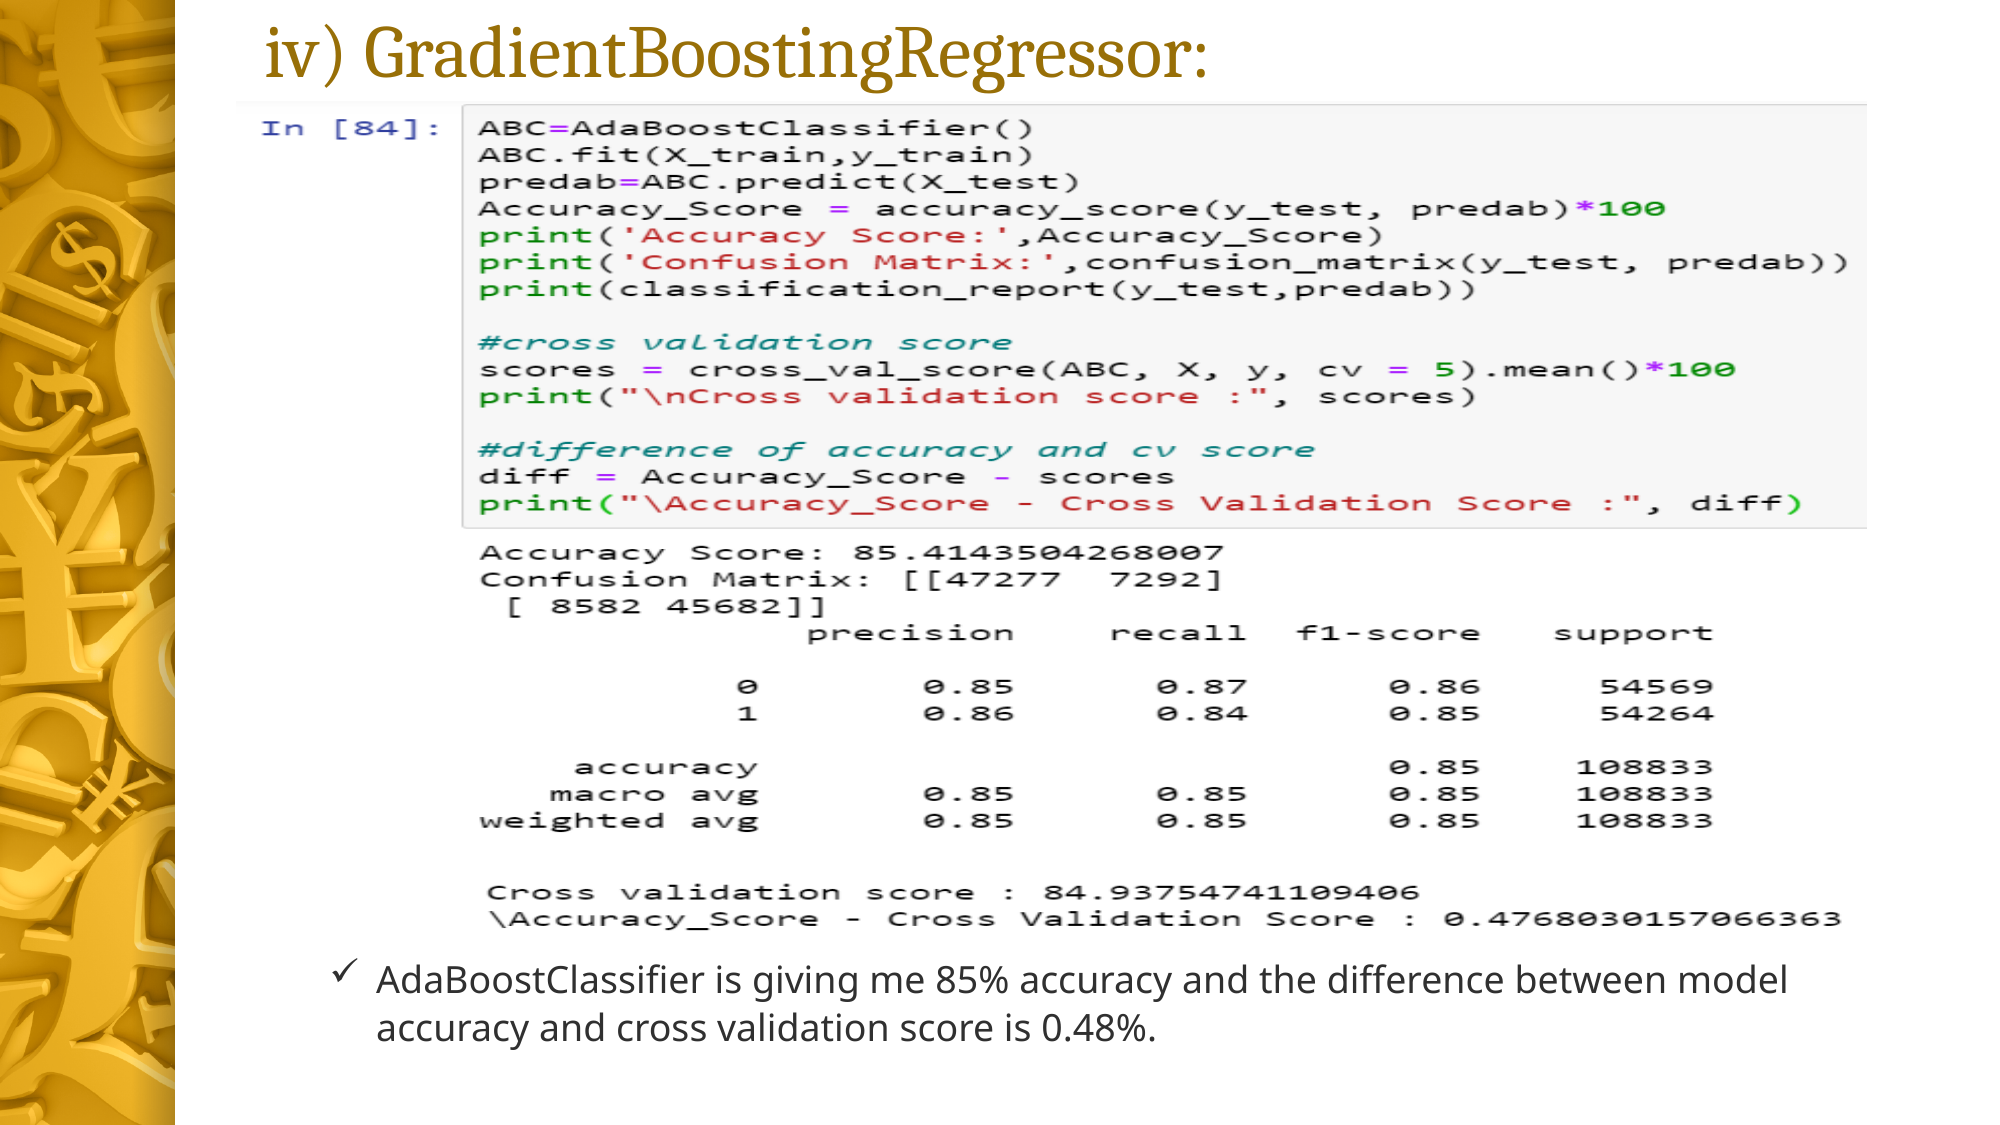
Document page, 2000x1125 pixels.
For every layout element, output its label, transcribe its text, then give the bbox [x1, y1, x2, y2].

picture [456, 870, 1863, 946]
title iv) GradientBoostingRegressor: [249, 0, 1863, 101]
picture [236, 101, 1867, 846]
picture [0, 0, 175, 1125]
text_box AdaBoostClassifier is giving me 85% accuracy and the difference between model accuracy and cross validation score is 0.48%. [314, 945, 1851, 1057]
